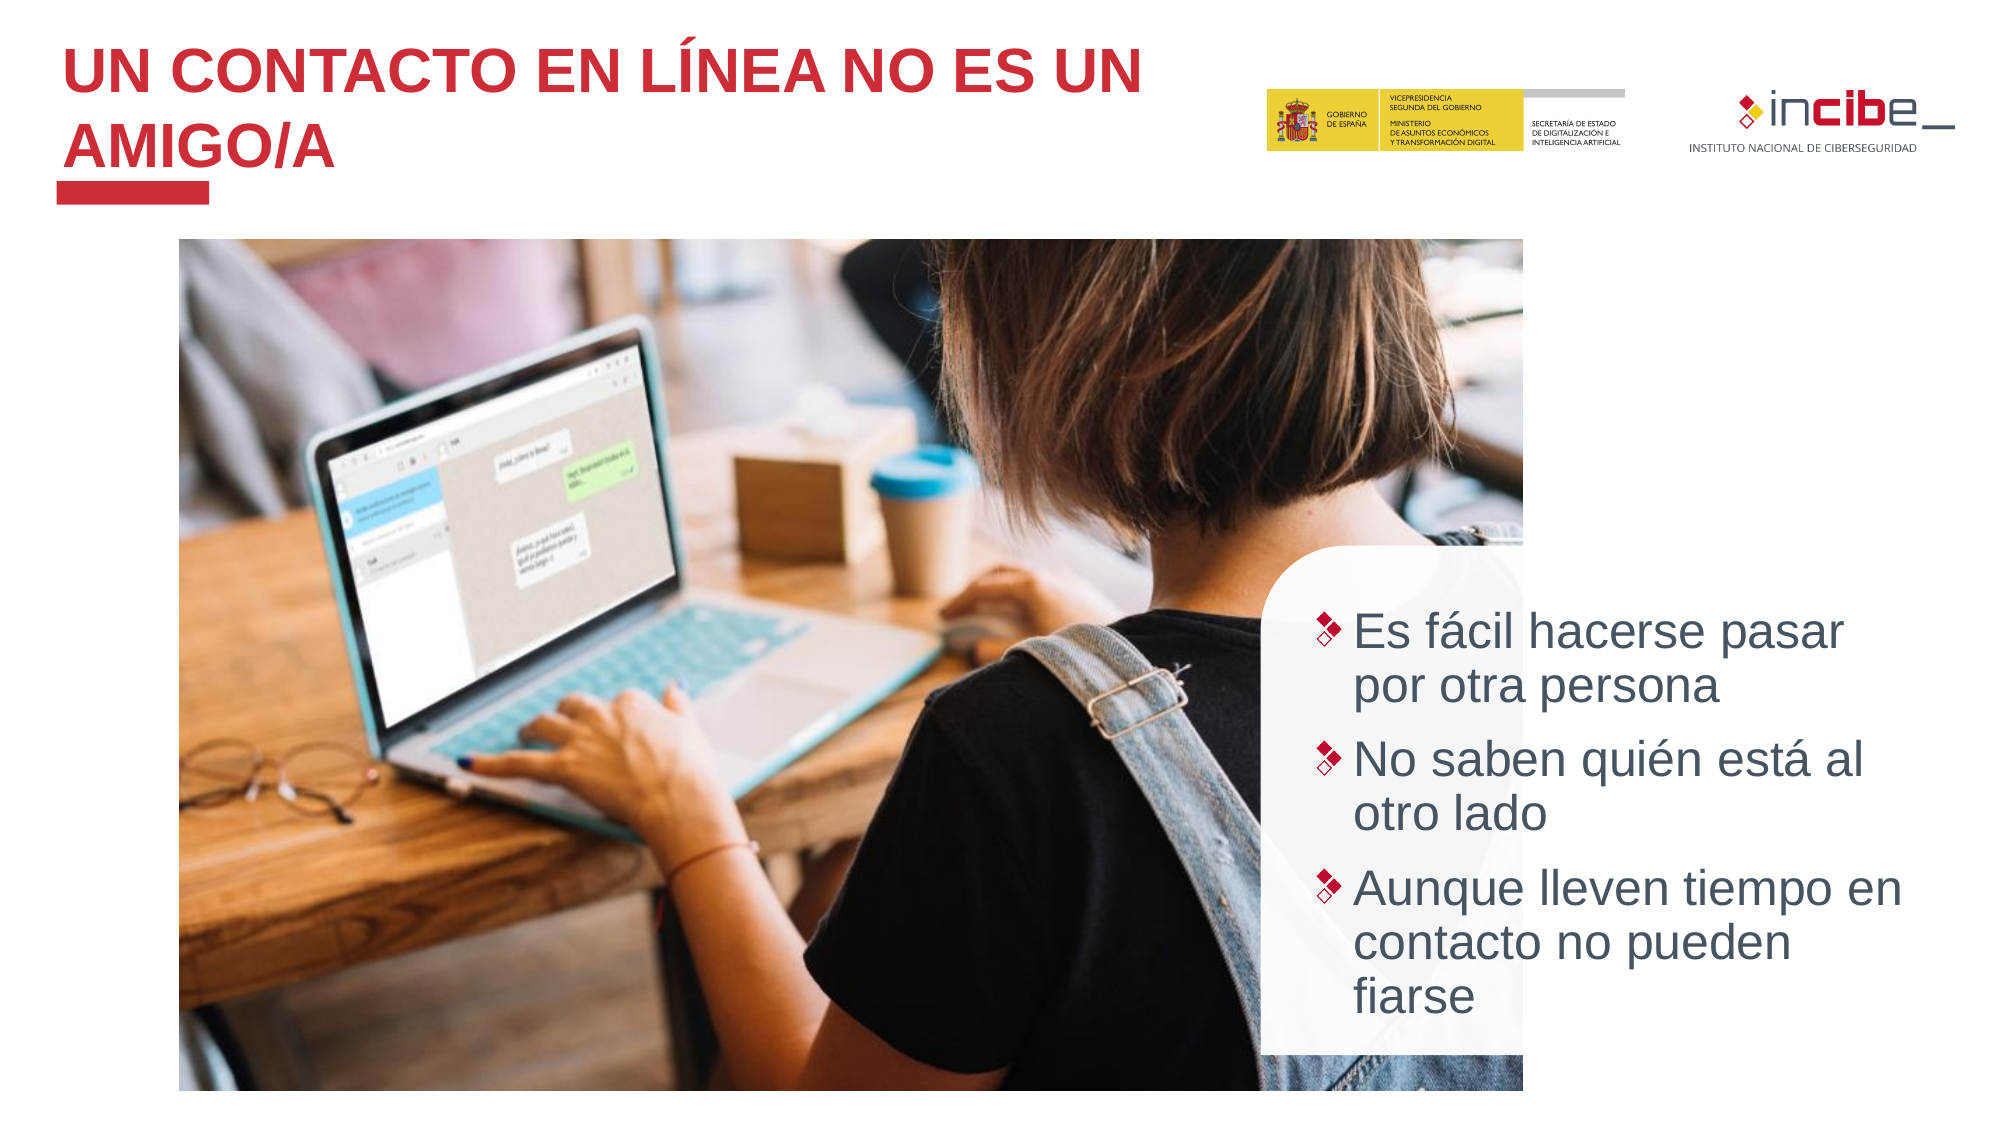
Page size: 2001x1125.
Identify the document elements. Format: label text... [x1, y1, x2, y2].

list UN CONTACTO EN LÍNEA NO ES UN AMIGO/A [56, 30, 1176, 158]
picture [1267, 89, 1625, 151]
picture [1690, 90, 1955, 152]
text_box Es fácil hacerse pasar por otra persona No saben quién está al otro lado Aunque lleven tiempo en contacto no pueden fiarse [1301, 597, 1923, 1125]
text_box [1523, 545, 1937, 1017]
picture [179, 239, 1523, 1091]
